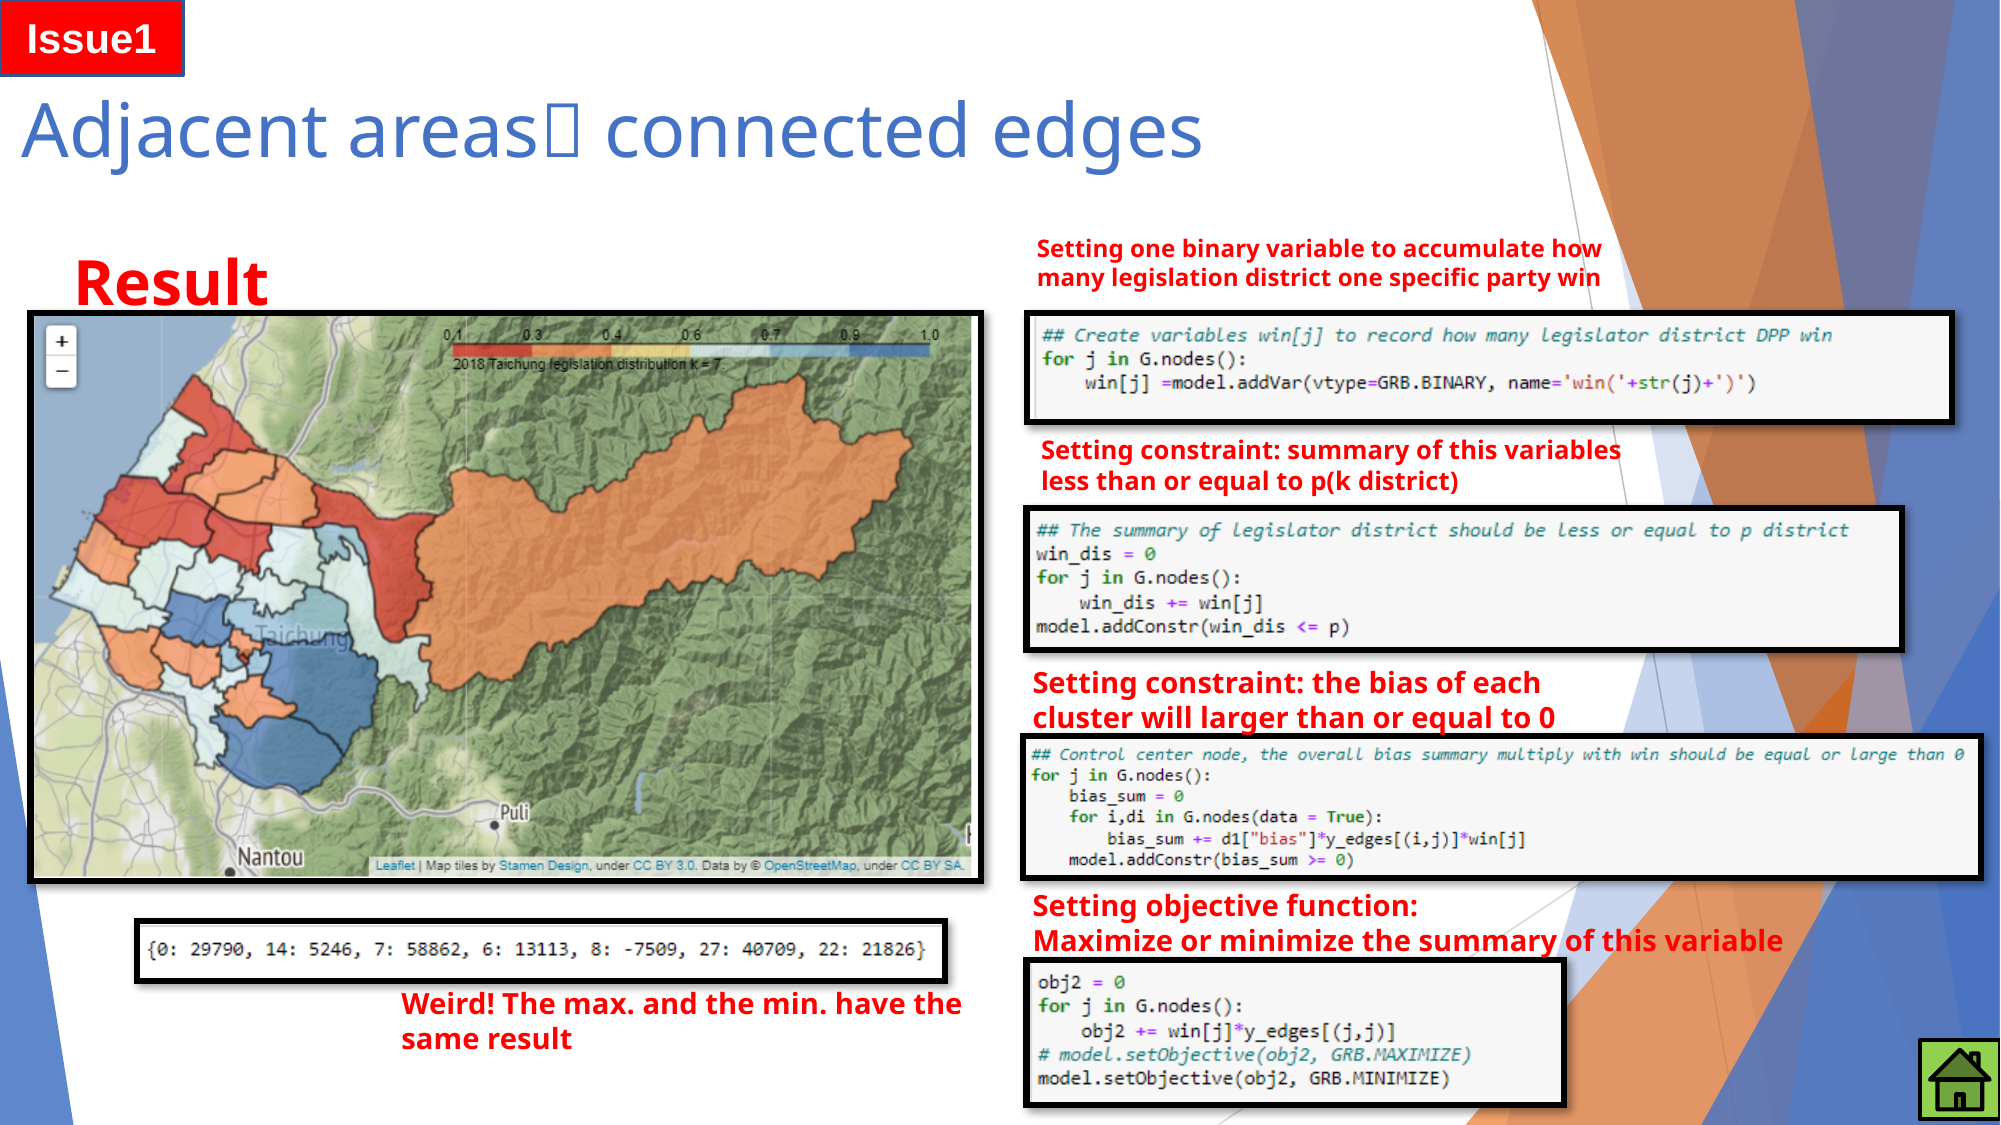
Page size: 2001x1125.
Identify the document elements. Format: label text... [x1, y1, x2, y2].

picture [1029, 962, 1562, 1103]
text_box Setting constraint: summary of this variables less than or equal to p(k district) [1026, 426, 1658, 505]
picture [1029, 315, 1950, 420]
text_box Weird! The max. and the min. have the same result [386, 977, 1018, 1076]
text_box [1918, 1038, 2000, 1121]
text_box Result [58, 235, 303, 314]
picture [33, 315, 979, 879]
text_box Issue1 [0, 0, 185, 77]
text_box Setting one binary variable to accumulate how many legislation district one specific party win [1021, 226, 1654, 325]
picture [1029, 510, 1899, 648]
text_box Setting constraint: the bias of each cluster will larger than or equal to 0 [1017, 657, 1649, 756]
picture [1025, 738, 1978, 875]
title Adjacent areas connected edges [6, 74, 1256, 292]
picture [139, 924, 943, 978]
text_box Setting objective function: Maximize or minimize the summary of this variable [1017, 879, 1820, 978]
